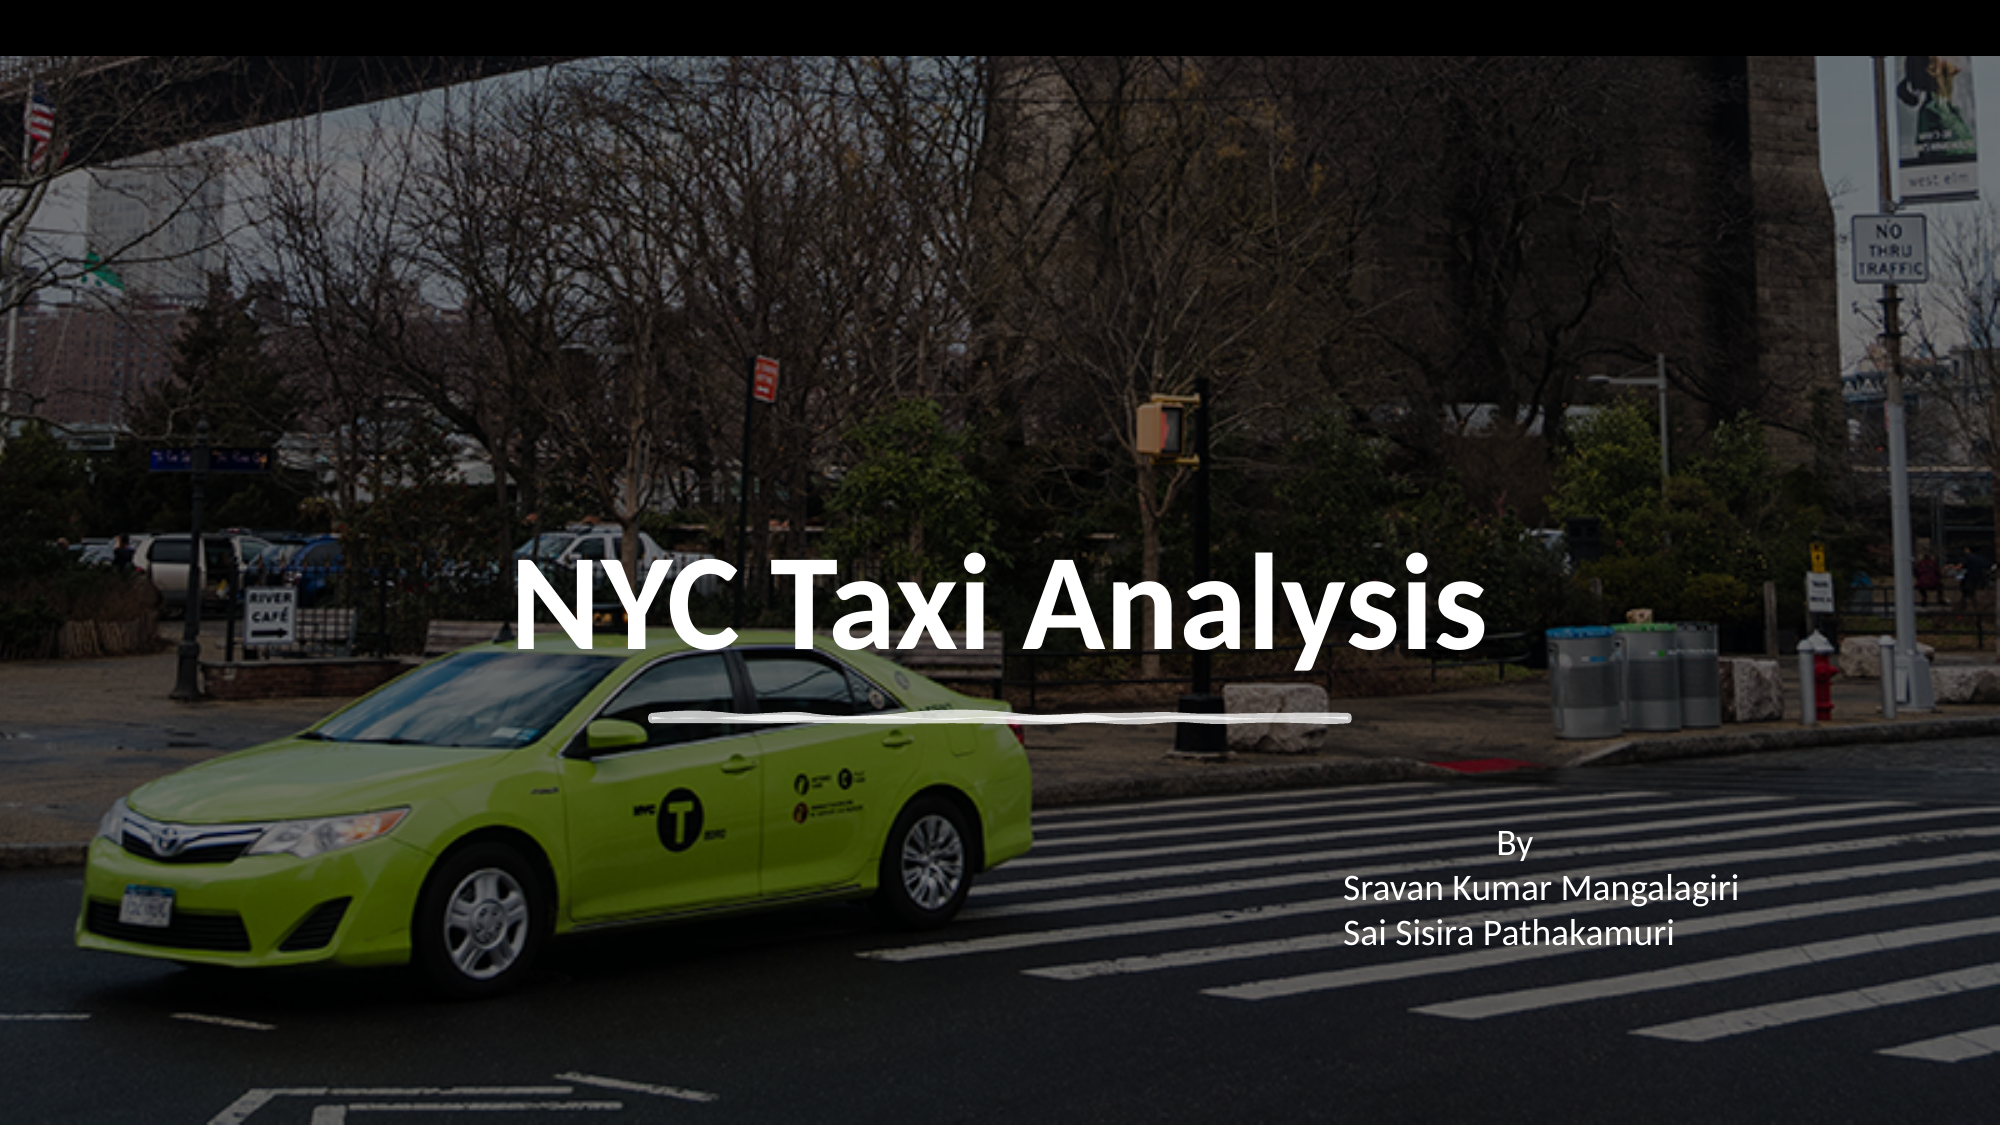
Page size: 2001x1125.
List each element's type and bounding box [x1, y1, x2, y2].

text_box [0, 0, 2000, 56]
picture [0, 56, 2000, 1125]
